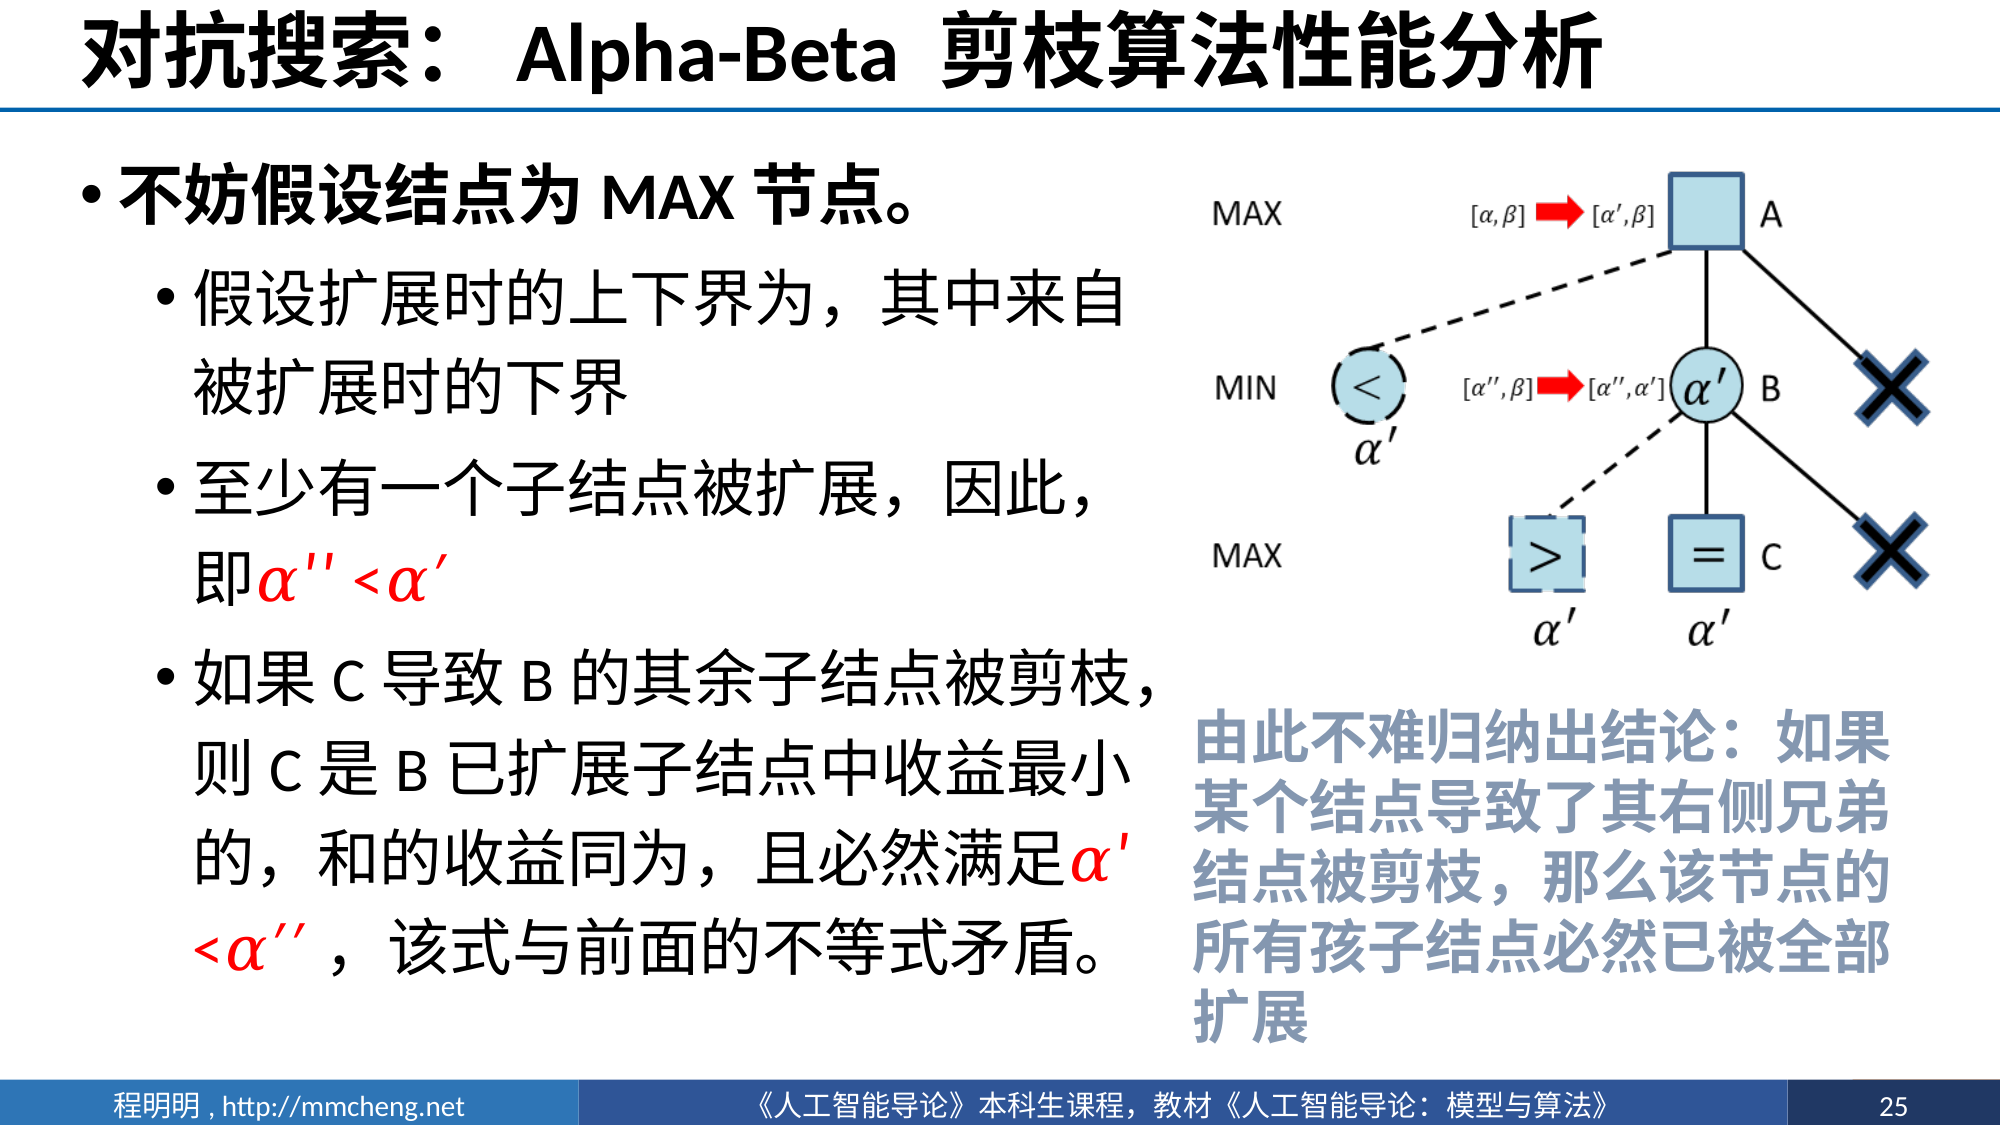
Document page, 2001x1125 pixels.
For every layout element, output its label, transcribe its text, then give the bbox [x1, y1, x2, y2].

text_box 由此不难归纳出结论：如果某个结点导致了其右侧兄弟结点被剪枝，那么该节点的所有孩子结点必然已被全部扩展 [1178, 692, 1952, 1058]
picture [1189, 162, 1963, 670]
title 对抗搜索：Alpha-Beta 剪枝算法性能分析 [64, 0, 2000, 110]
